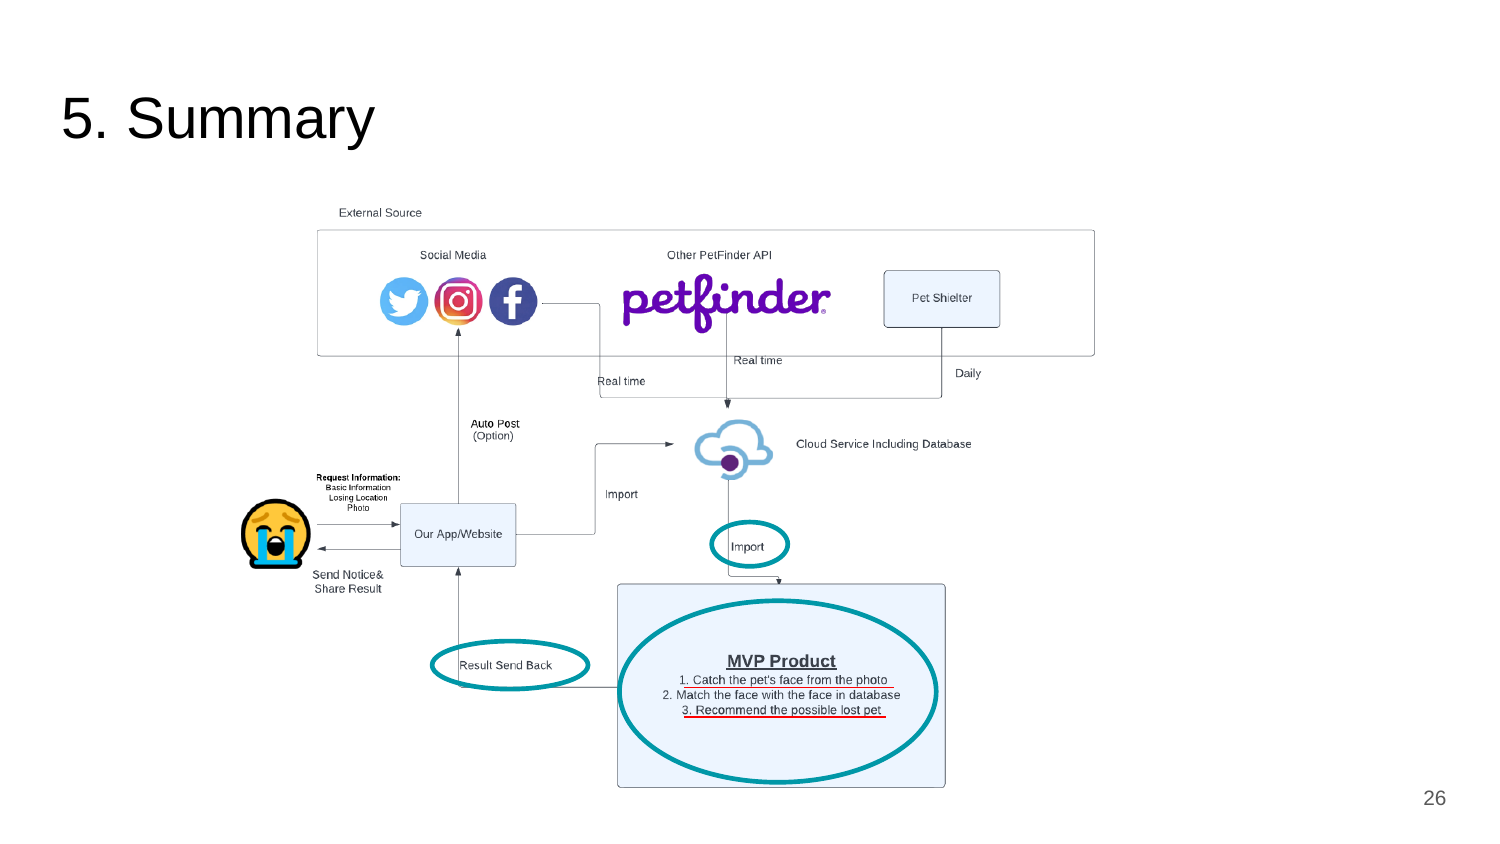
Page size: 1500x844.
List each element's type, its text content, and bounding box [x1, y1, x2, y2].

title 5. Summary [51, 72, 1449, 167]
slide_number ‹#› [1389, 764, 1480, 830]
picture [187, 154, 1137, 830]
